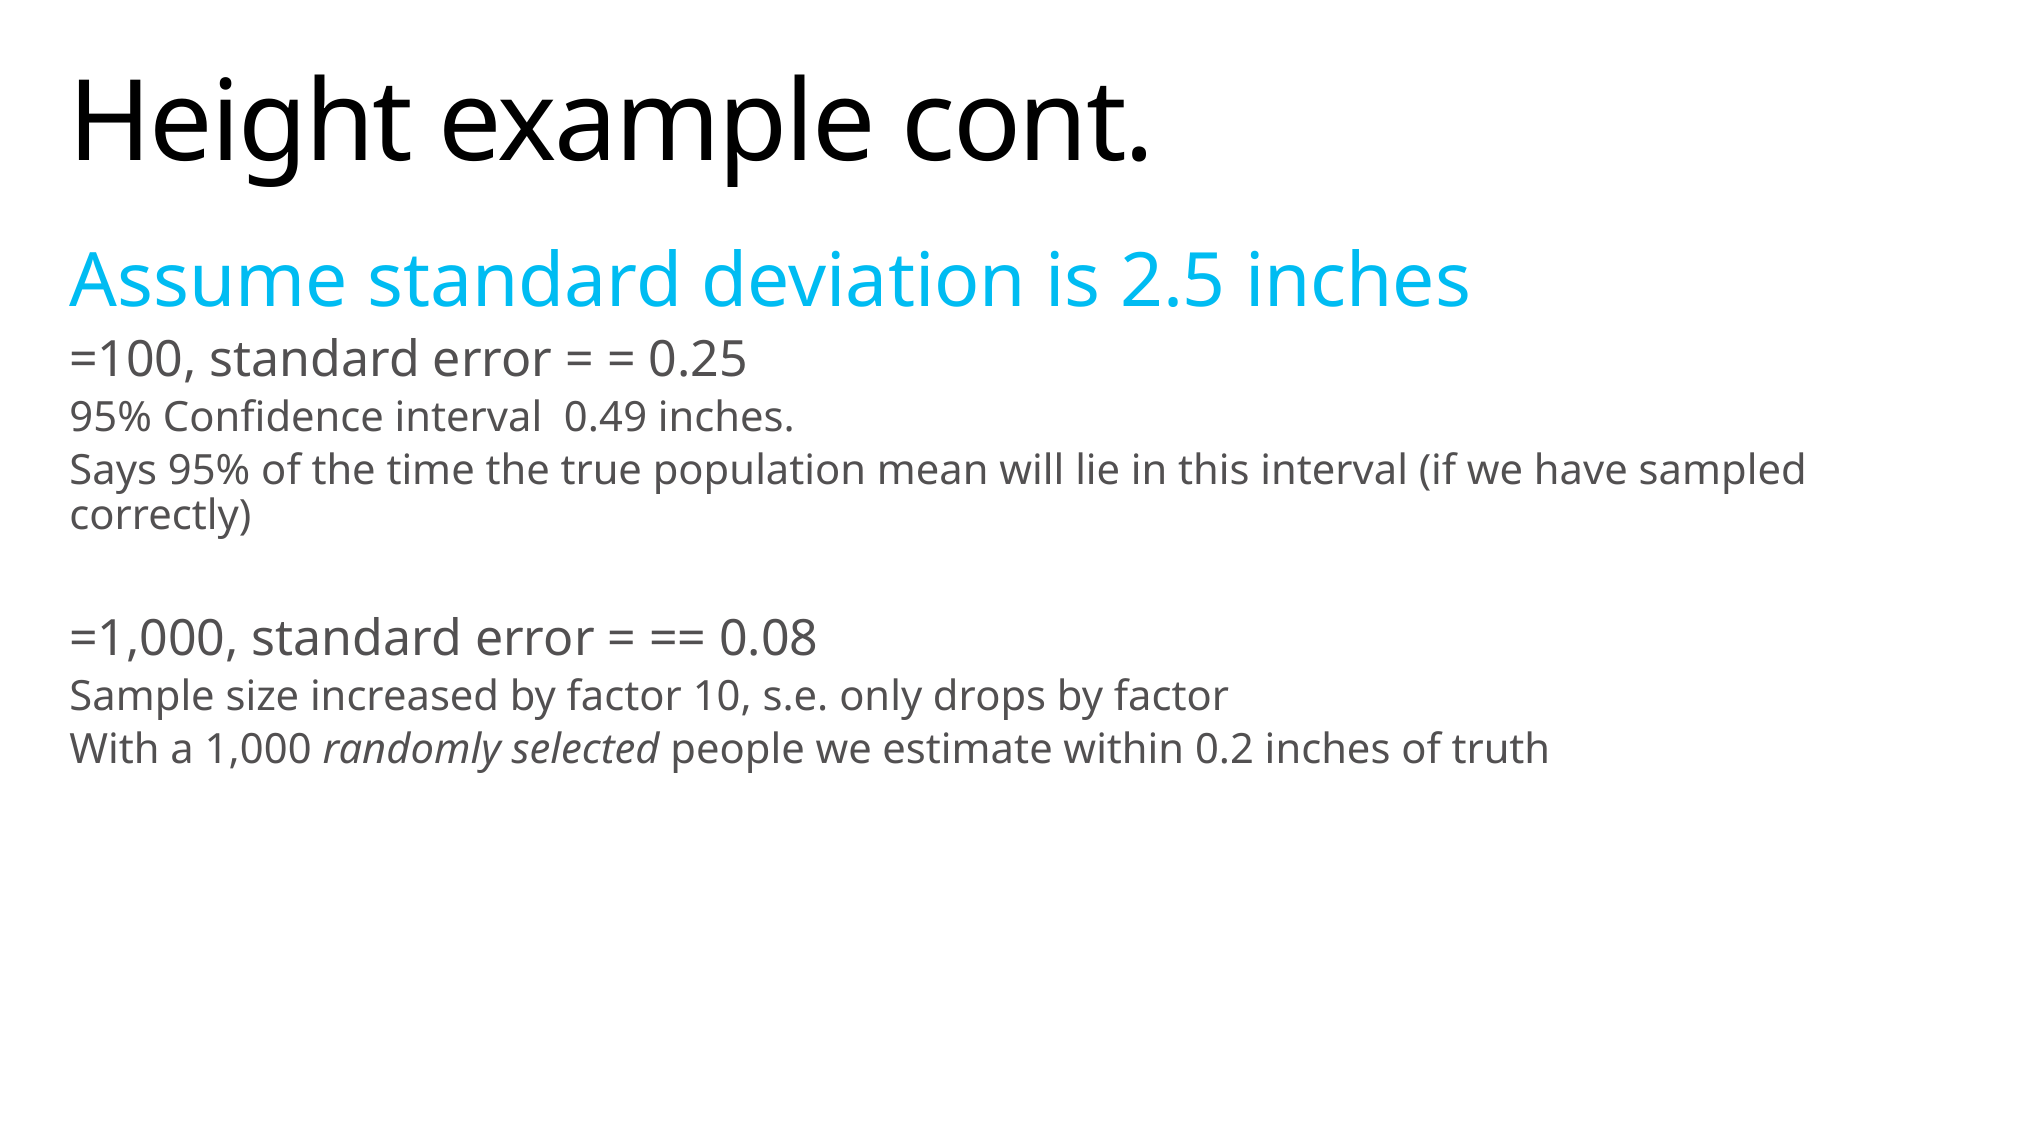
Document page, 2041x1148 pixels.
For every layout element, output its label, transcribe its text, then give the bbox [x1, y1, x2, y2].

title Height example cont. [45, 48, 1996, 200]
